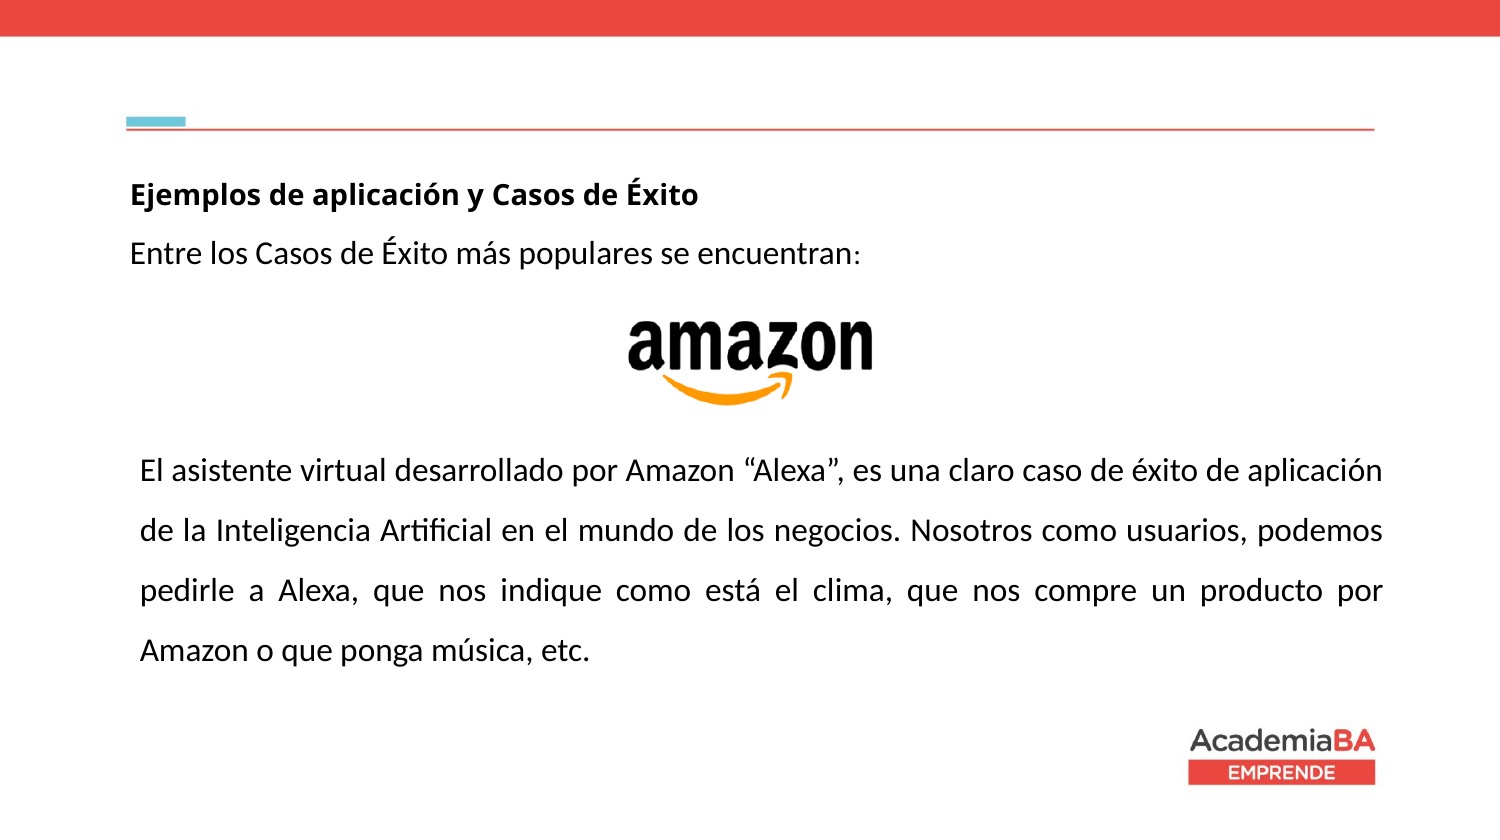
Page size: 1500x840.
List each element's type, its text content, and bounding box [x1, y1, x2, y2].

text_box Ejemplos de aplicación y Casos de Éxito Entre los Casos de Éxito más populares se encuentran: [115, 151, 1385, 376]
text_box El asistente virtual desarrollado por Amazon “Alexa”, es una claro caso de éxito de aplicación de la Inteligencia Artificial en el mundo de los negocios. Nosotros como usuarios, podemos pedirle a Alexa, que nos indique como está el clima, que nos compre un producto por Amazon o que ponga música, etc. [124, 420, 1400, 676]
picture [0, 0, 1500, 787]
